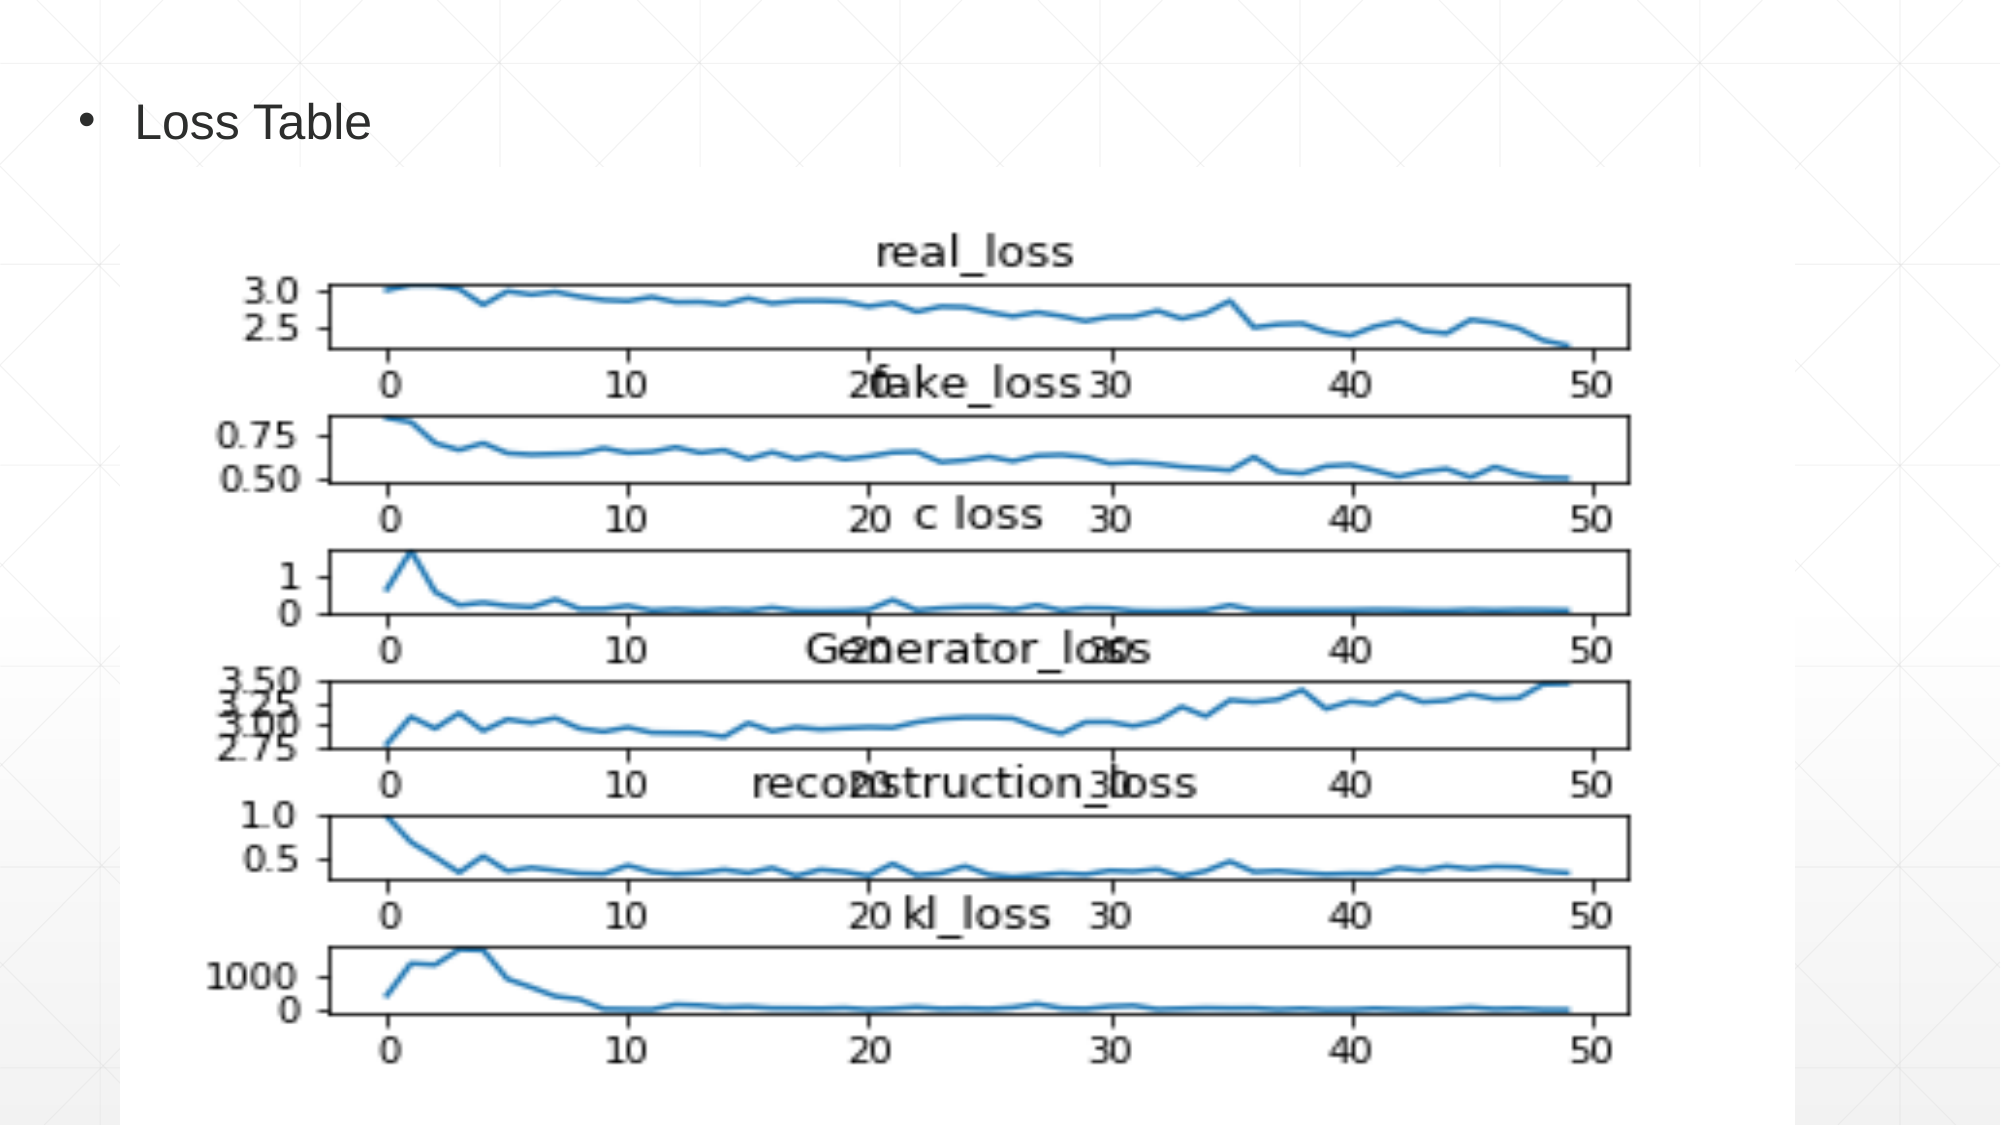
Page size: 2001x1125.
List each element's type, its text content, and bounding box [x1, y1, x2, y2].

picture [120, 167, 1795, 1125]
text_box Loss Table [63, 81, 388, 157]
